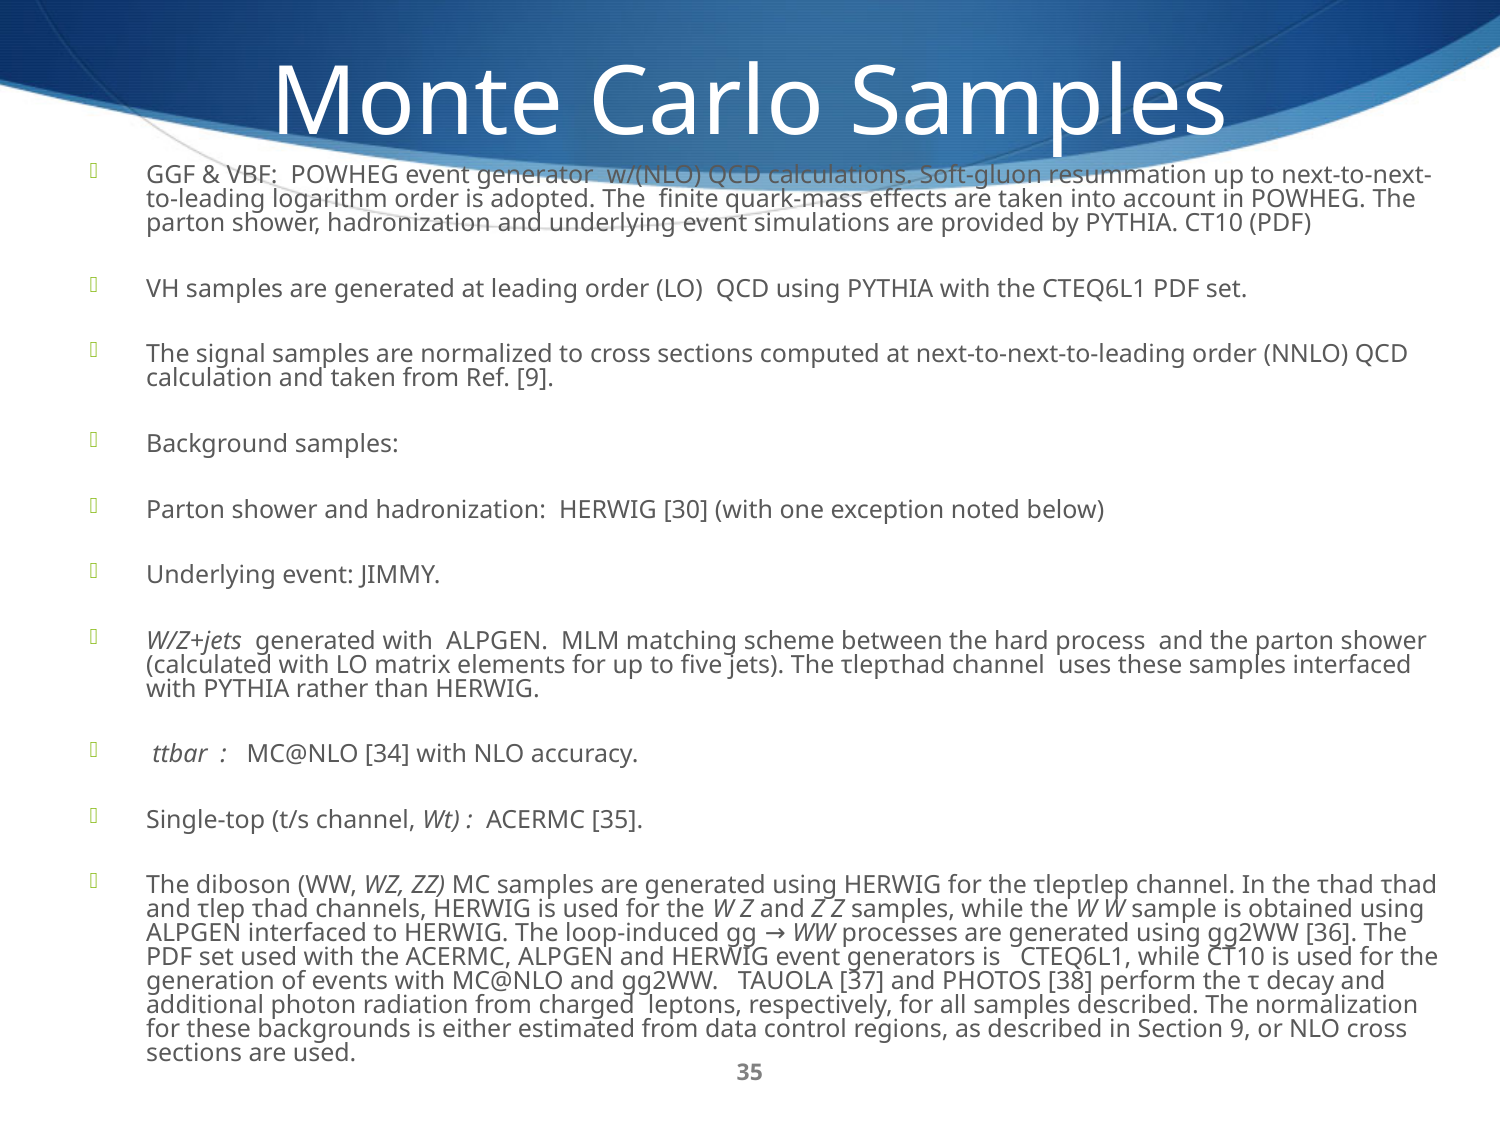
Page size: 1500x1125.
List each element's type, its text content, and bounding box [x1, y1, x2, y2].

text_box Monte Carlo Samples [74, 31, 1425, 157]
slide_number 35 [706, 1050, 794, 1103]
picture [0, 0, 1500, 1125]
text_box GGF & VBF: POWHEG event generator w/(NLO) QCD calculations. Soft-gluon resummation up to next-to-next-to-leading logarithm order is adopted. The finite quark-mass effects are taken into account in POWHEG. The parton shower, hadronization and underlying event simulations are provided by PYTHIA. CT10 (PDF) VH samples are generated at leading order (LO) QCD using PYTHIA with the CTEQ6L1 PDF set. The signal samples are normalized to cross sections computed at next-to-next-to-leading order (NNLO) QCD calculation and taken from Ref. [9]. Background samples: Parton shower and hadronization: HERWIG [30] (with one exception noted below) Underlying event: JIMMY. W/Z+jets generated with ALPGEN. MLM matching scheme between the hard process and the parton shower (calculated with LO matrix elements for up to five jets). The τlepτhad channel uses these samples interfaced with PYTHIA rather than HERWIG. ttbar : MC@NLO [34] with NLO accuracy. Single-top (t/s channel, Wt) : ACERMC [35]. The diboson (WW, WZ, ZZ) MC samples are generated using HERWIG for the τlepτlep channel. In the τhad τhad and τlep τhad channels, HERWIG is used for the W Z and Z Z samples, while the W W sample is obtained using ALPGEN interfaced to HERWIG. The loop-induced gg → WW processes are generated using gg2WW [36]. The PDF set used with the ACERMC, ALPGEN and HERWIG event generators is CTEQ6L1, while CT10 is used for the generation of events with MC@NLO and gg2WW. TAUOLA [37] and PHOTOS [38] perform the τ decay and additional photon radiation from charged leptons, respectively, for all samples described. The normalization for these backgrounds is either estimated from data control regions, as described in Section 9, or NLO cross sections are used. [74, 157, 1473, 1050]
